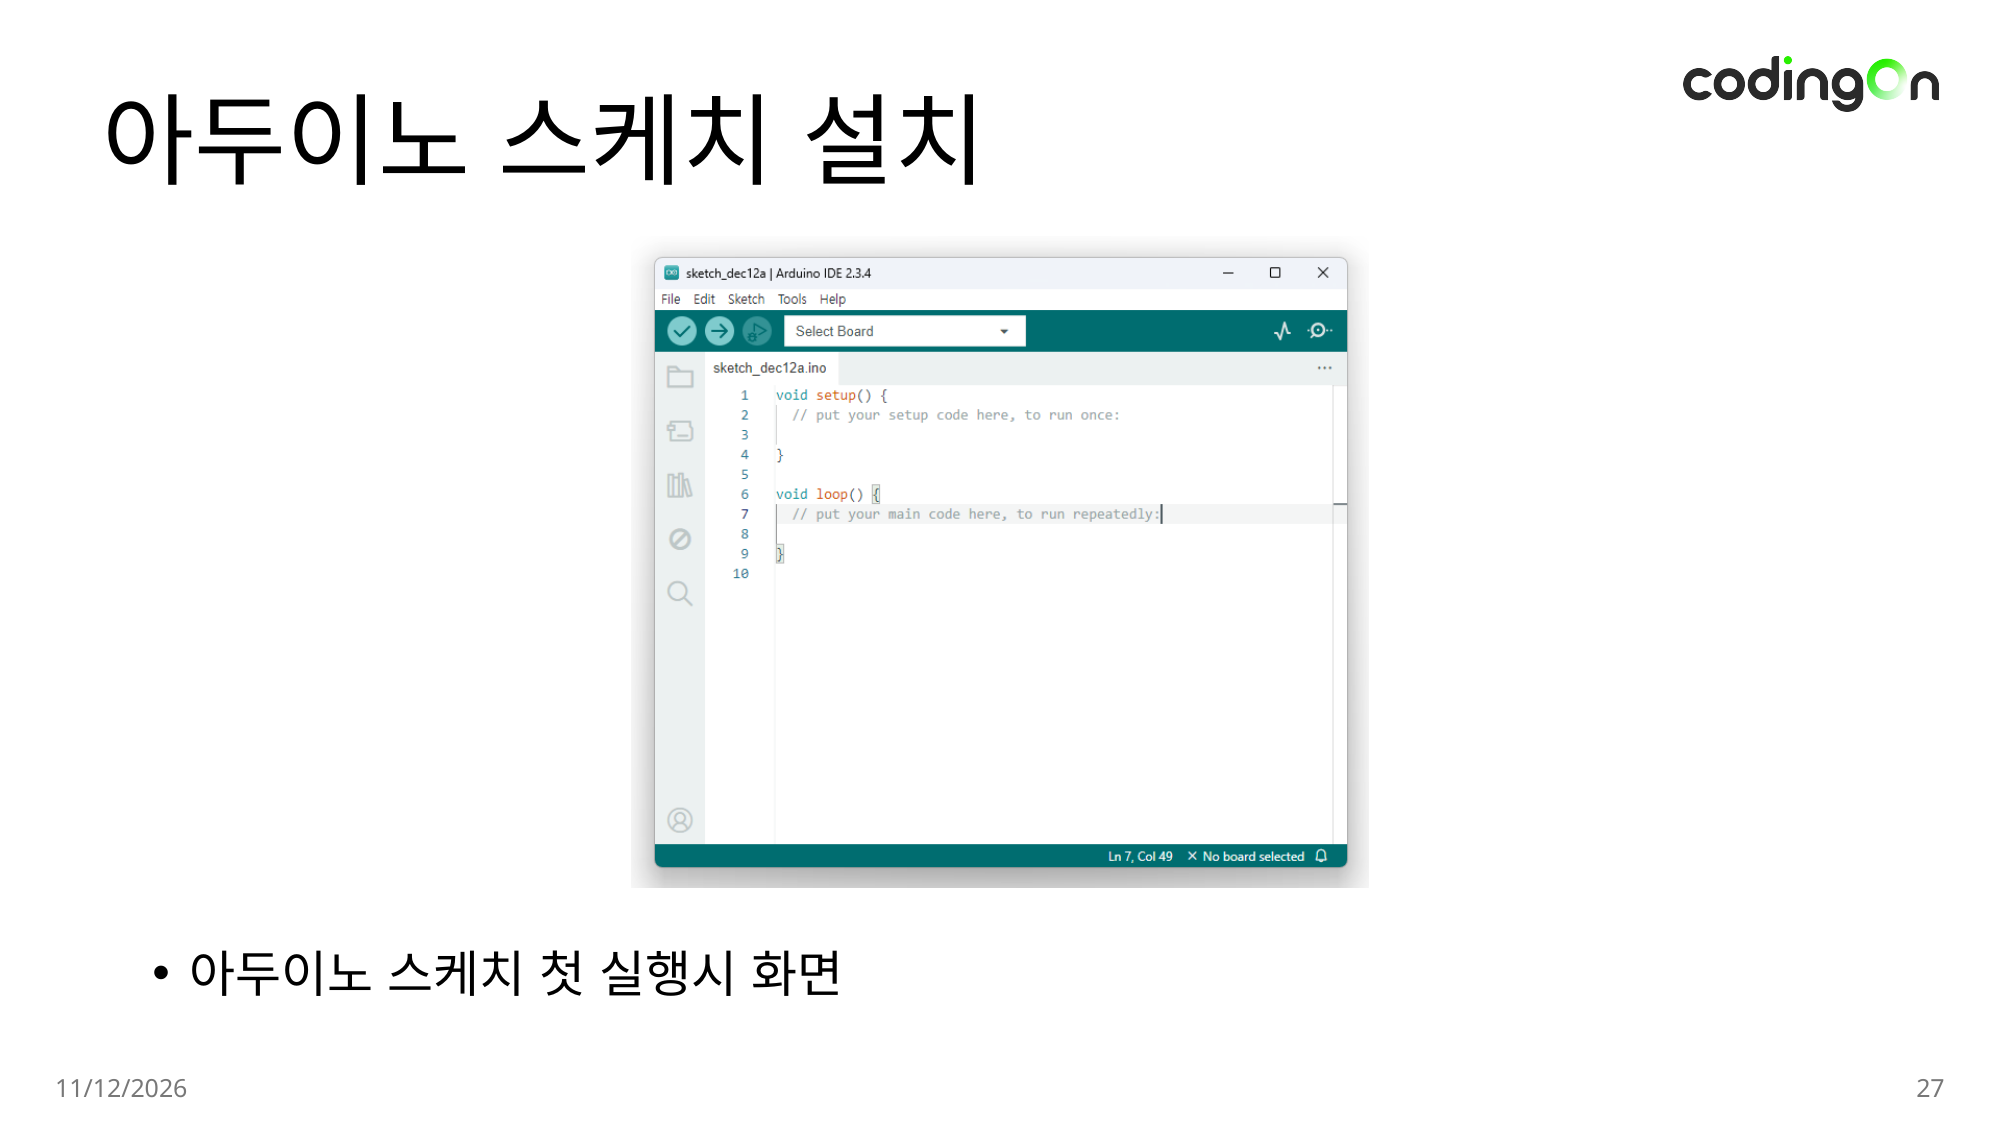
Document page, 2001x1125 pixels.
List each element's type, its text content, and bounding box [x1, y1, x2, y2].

picture [631, 236, 1369, 889]
list 아두이노 스케치 첫 실행시 화면 [137, 922, 1863, 1014]
picture [1813, 56, 1939, 112]
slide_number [40, 1059, 491, 1120]
slide_number 27 [1509, 1059, 1960, 1120]
title 아두이노 스케치 설치 [87, 36, 1813, 255]
